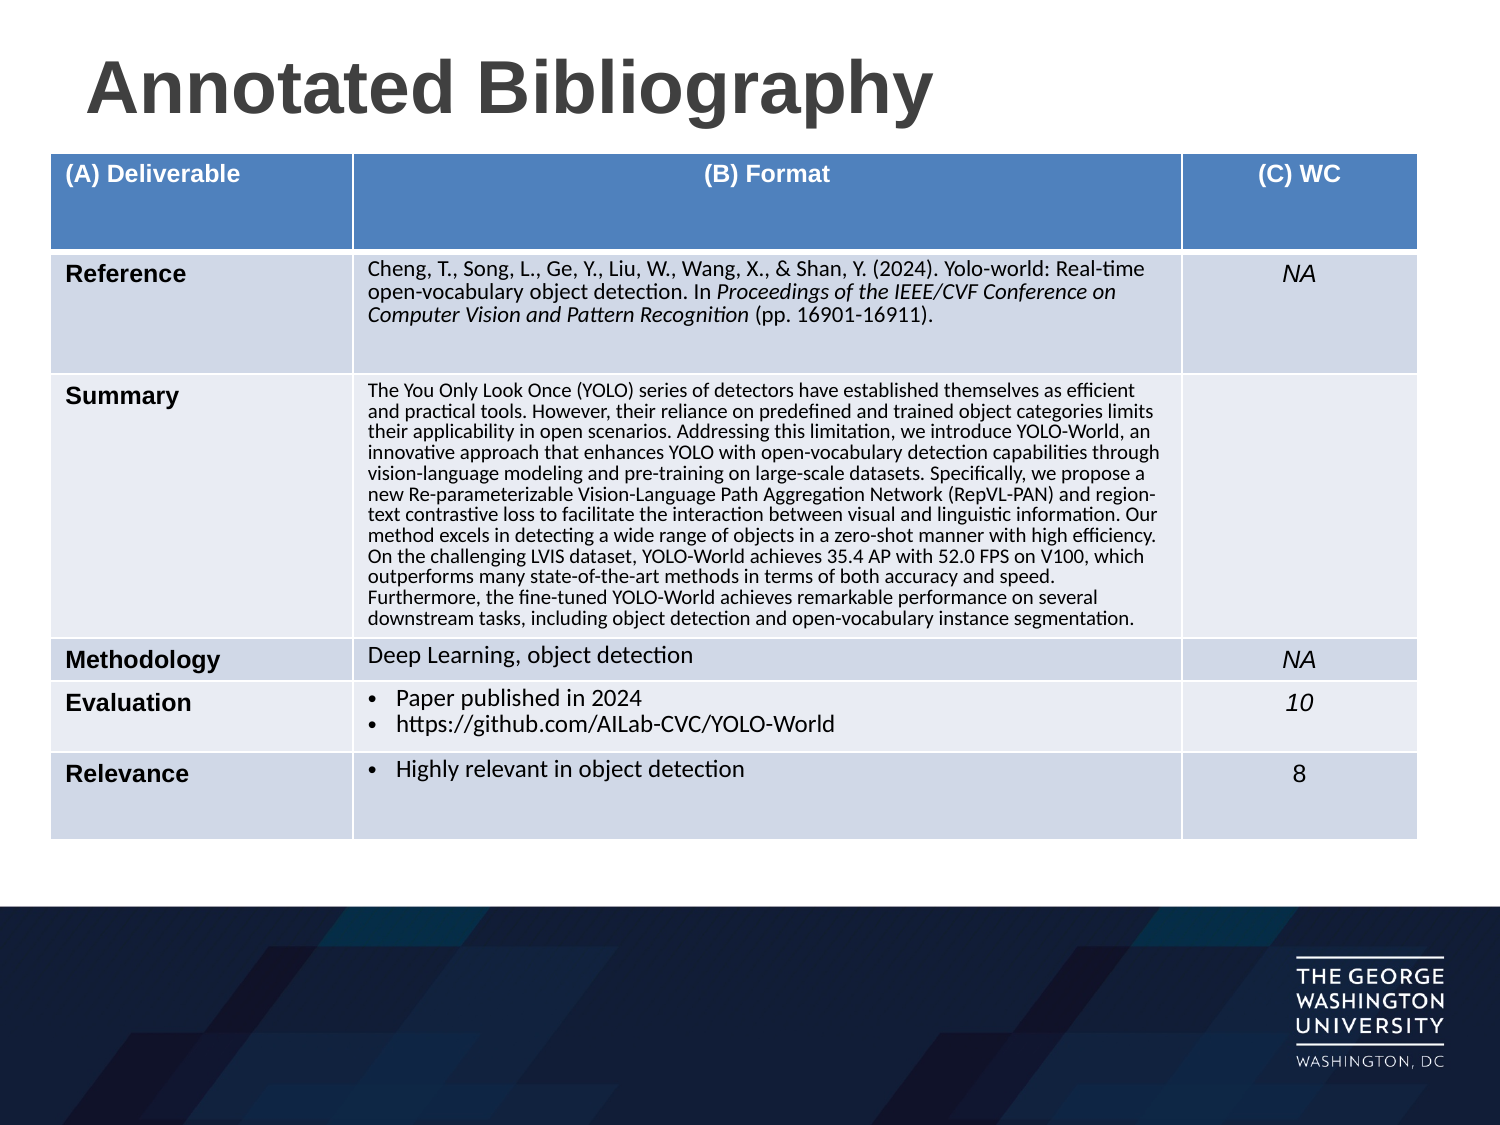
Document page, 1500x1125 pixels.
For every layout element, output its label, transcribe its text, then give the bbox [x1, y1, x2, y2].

table_header (C) WC [1183, 154, 1417, 249]
text_box Annotated Bibliography [70, 31, 1344, 153]
table_cell Highly relevant in object detection [354, 753, 1181, 839]
table_cell Evaluation [51, 682, 352, 751]
table_header (B) Format [354, 154, 1181, 249]
table_cell [1183, 375, 1417, 637]
table_cell NA [1183, 255, 1417, 373]
table_cell NA [1183, 639, 1417, 680]
picture [0, 0, 1500, 1125]
table_cell Deep Learning, object detection [354, 639, 1181, 680]
table_cell Relevance [51, 753, 352, 839]
table_cell Summary [51, 375, 352, 637]
table_cell 10 [1183, 682, 1417, 751]
table_cell The You Only Look Once (YOLO) series of detectors have established themselves as efficient and practical tools. However, their reliance on predefined and trained object categories limits their applicability in open scenarios. Addressing this limitation, we introduce YOLO-World, an innovative approach that enhances YOLO with open-vocabulary detection capabilities through vision-language modeling and pre-training on large-scale datasets. Specifically, we propose a new Re-parameterizable Vision-Language Path Aggregation Network (RepVL-PAN) and region-text contrastive loss to facilitate the interaction between visual and linguistic information. Our method excels in detecting a wide range of objects in a zero-shot manner with high efficiency. On the challenging LVIS dataset, YOLO-World achieves 35.4 AP with 52.0 FPS on V100, which outperforms many state-of-the-art methods in terms of both accuracy and speed. Furthermore, the fine-tuned YOLO-World achieves remarkable performance on several downstream tasks, including object detection and open-vocabulary instance segmentation. [354, 375, 1181, 637]
table_cell Cheng, T., Song, L., Ge, Y., Liu, W., Wang, X., & Shan, Y. (2024). Yolo-world: Real-time open-vocabulary object detection. In Proceedings of the IEEE/CVF Conference on Computer Vision and Pattern Recognition (pp. 16901-16911). [354, 255, 1181, 373]
table_cell Reference [51, 255, 352, 373]
table_cell Paper published in 2024 https://github.com/AILab-CVC/YOLO-World [354, 682, 1181, 751]
table_header (A) Deliverable [51, 154, 352, 249]
table_cell Methodology [51, 639, 352, 680]
table_cell 8 [1183, 753, 1417, 839]
